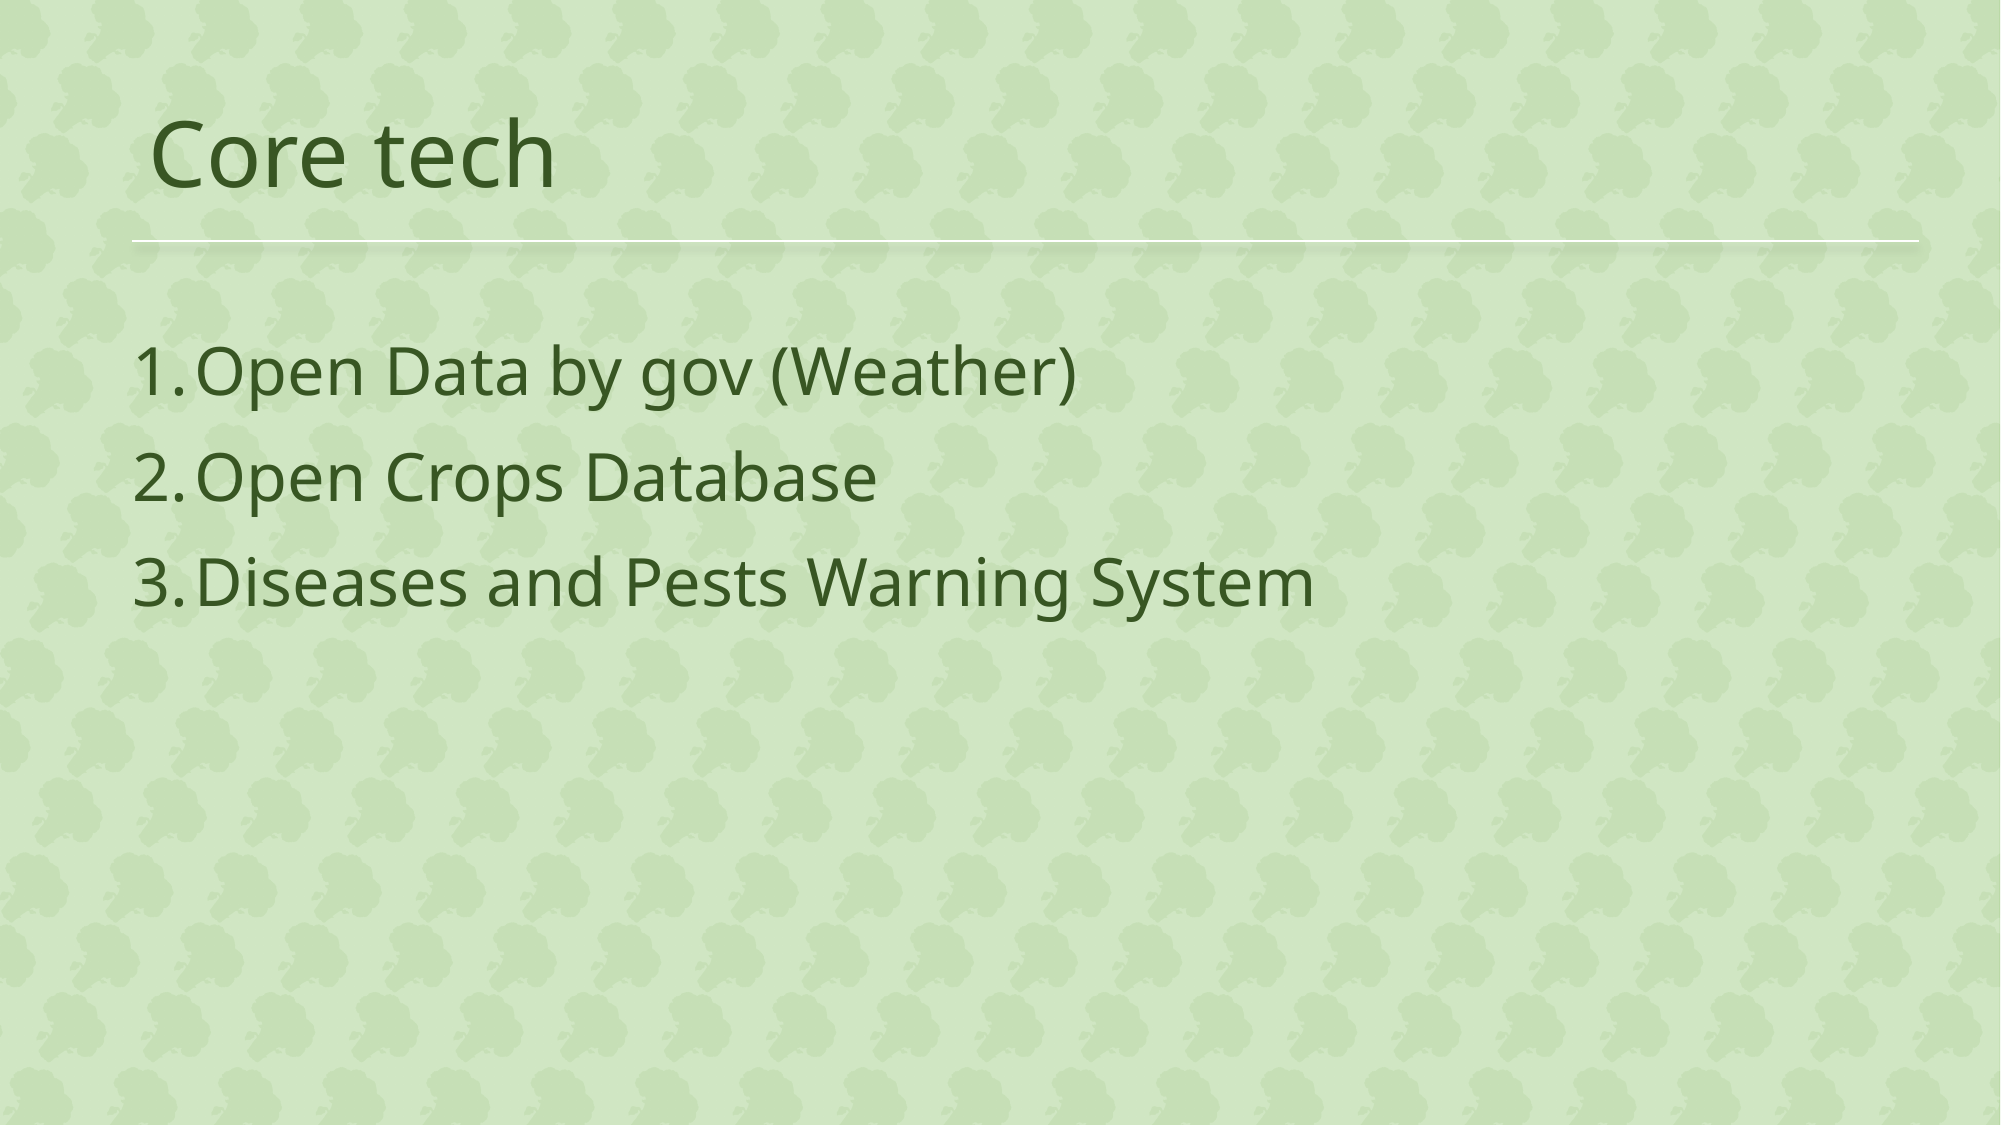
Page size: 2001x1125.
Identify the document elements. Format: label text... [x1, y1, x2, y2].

text_box Open Data by gov (Weather) Open Crops Database Diseases and Pests Warning System [104, 323, 1503, 973]
picture [0, 0, 2001, 1125]
text_box Core tech [133, 88, 1254, 214]
